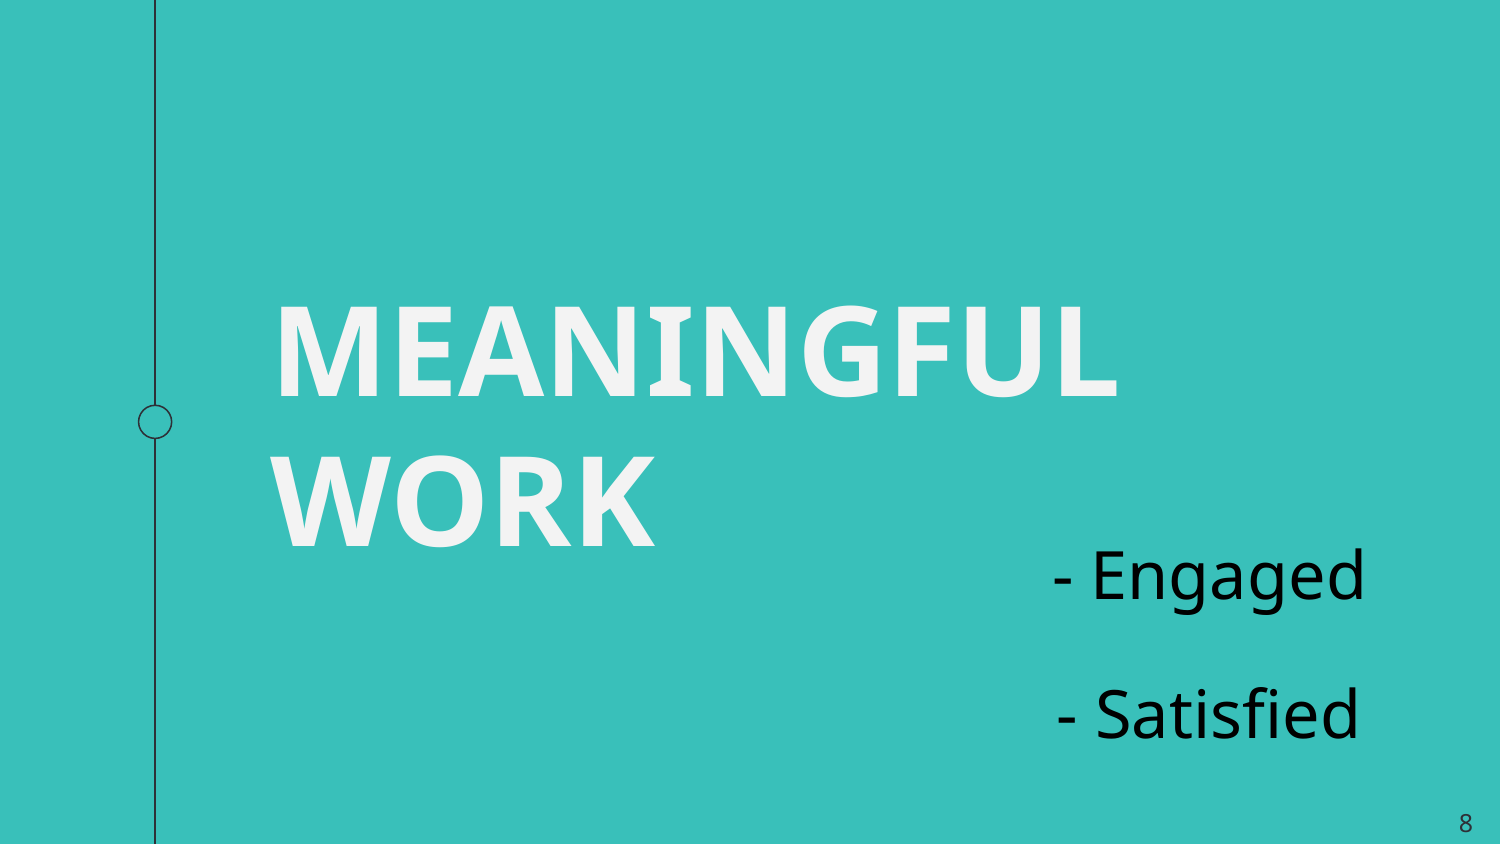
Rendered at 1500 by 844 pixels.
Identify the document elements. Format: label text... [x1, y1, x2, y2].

text_box - Engaged [1037, 525, 1383, 620]
subtitle MEANINGFUL WORK [255, 371, 1476, 472]
text_box - Satisfied [1041, 664, 1377, 759]
slide_number 8 [1398, 792, 1489, 844]
